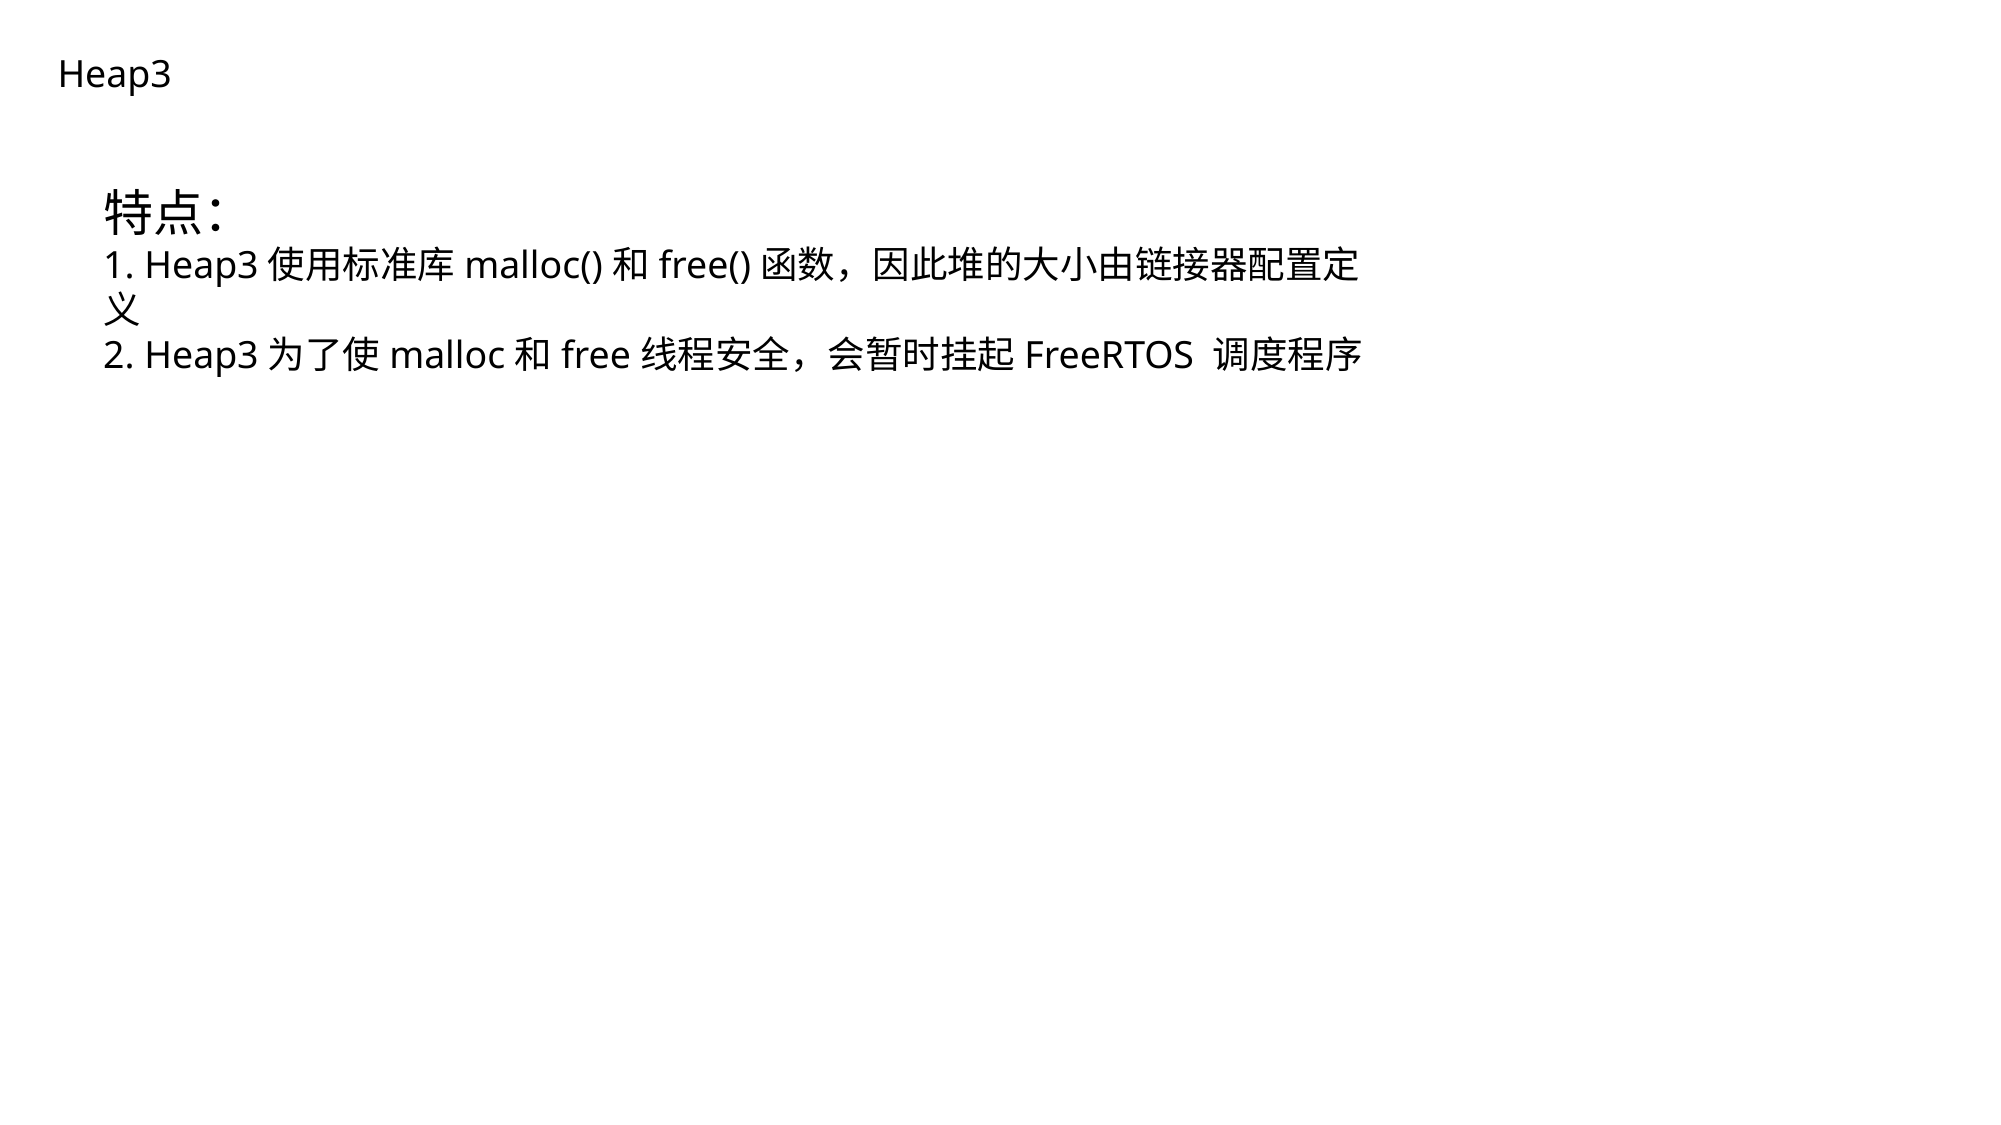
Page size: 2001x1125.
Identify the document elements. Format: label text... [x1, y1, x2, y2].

text_box Heap3 [42, 42, 187, 102]
text_box 特点： 1. Heap3使用标准库malloc()和free()函数，因此堆的大小由链接器配置定义 2. Heap3为了使malloc和free线程安全，会暂时挂起FreeRTOS 调度程序 [88, 173, 1411, 384]
